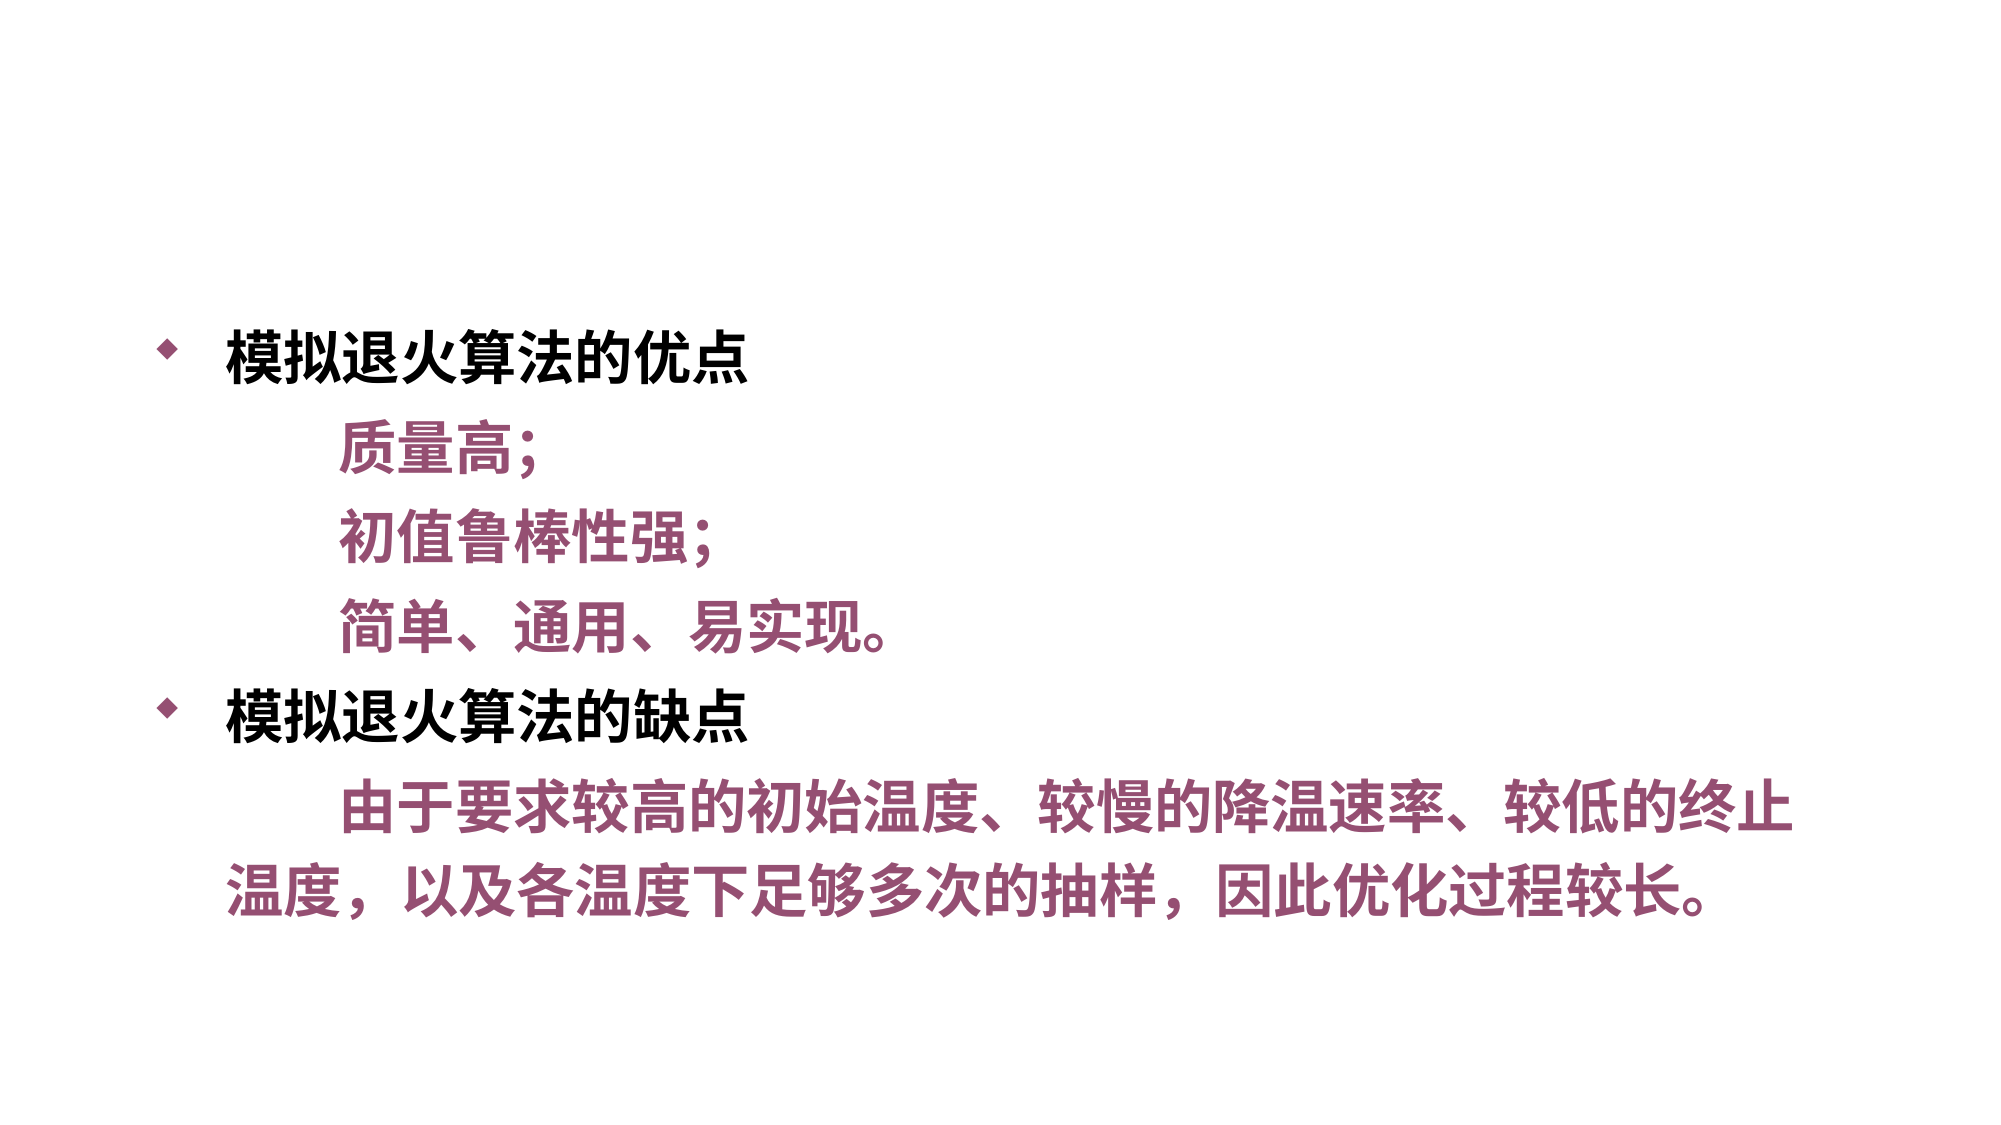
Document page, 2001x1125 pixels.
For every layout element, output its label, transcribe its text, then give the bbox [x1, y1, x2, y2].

list 模拟退火算法的优点 质量高； 初值鲁棒性强； 简单、通用、易实现。 模拟退火算法的缺点 由于要求较高的初始温度、较慢的降温速率、较低的终止温度，以及各温度下足够多次的抽样，因此优化过程较长。 [137, 299, 1863, 1014]
